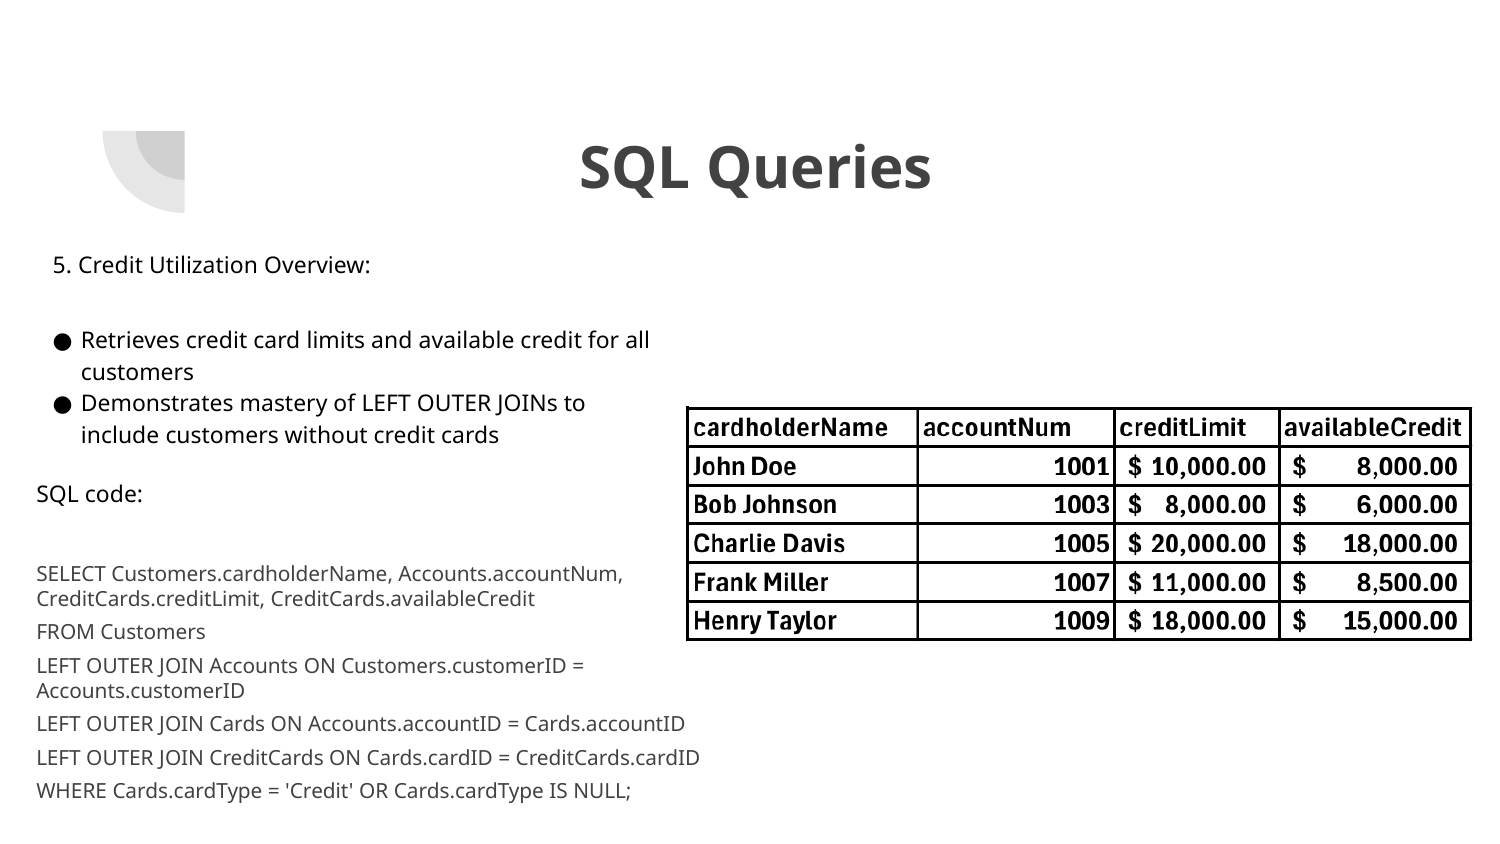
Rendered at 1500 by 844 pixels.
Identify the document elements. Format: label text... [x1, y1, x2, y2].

title SQL Queries [145, 115, 1368, 232]
picture [677, 396, 1486, 649]
text_box SQL code: SELECT Customers.cardholderName, Accounts.accountNum, CreditCards.creditLimit, CreditCards.availableCredit FROM Customers LEFT OUTER JOIN Accounts ON Customers.customerID = Accounts.customerID LEFT OUTER JOIN Cards ON Accounts.accountID = Cards.accountID LEFT OUTER JOIN CreditCards ON Cards.cardID = CreditCards.cardID WHERE Cards.cardType = 'Credit' OR Cards.cardType IS NULL; [21, 464, 750, 844]
list 5. Credit Utilization Overview: Retrieves credit card limits and available credit for all customers Demonstrates mastery of LEFT OUTER JOINs to include customers without credit cards [37, 231, 678, 464]
